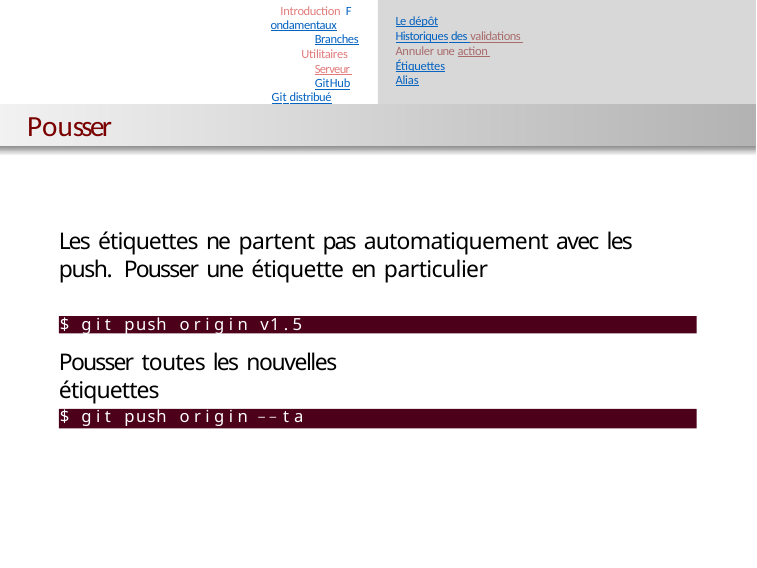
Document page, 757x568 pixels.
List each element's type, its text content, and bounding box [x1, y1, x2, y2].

text_box $ g i t push o r i g i n v1 . 5 [58, 316, 697, 334]
text_box Introduction Fondamentaux Branches Utilitaires Serveur GitHub Git distribué [268, 0, 363, 104]
text_box $ g i t push o r i g i n −−t a g s [57, 403, 313, 446]
picture [0, 104, 756, 156]
text_box [313, 408, 697, 429]
text_box [377, 0, 756, 104]
text_box Pousser toutes les nouvelles étiquettes [56, 345, 421, 403]
text_box Les étiquettes ne partent pas automatiquement avec les push. Pousser une étiquette en particulier [56, 225, 645, 283]
text_box Le dépôt Historiques des validations Annuler une action Étiquettes Alias [393, 11, 559, 87]
